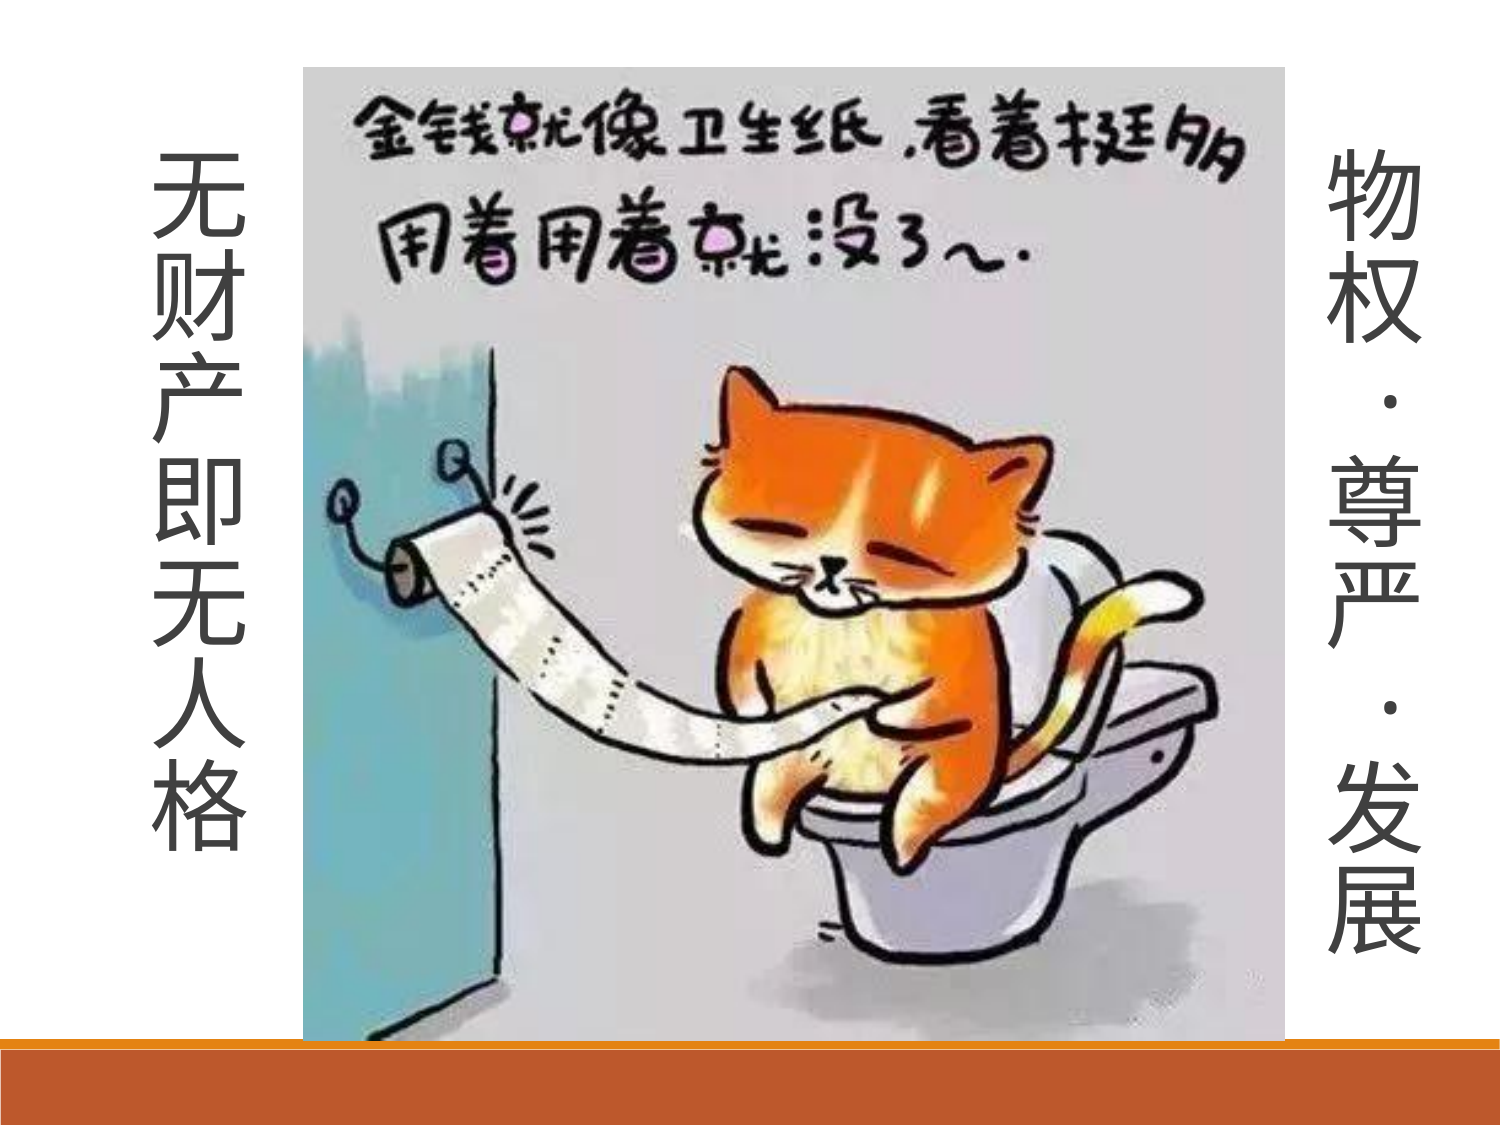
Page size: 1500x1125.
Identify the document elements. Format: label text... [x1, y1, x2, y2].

title 无 财 产 即 无 人 格 [134, 46, 304, 992]
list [303, 67, 1285, 1041]
text_box 物权 ·尊严 · 发展 [1311, 105, 1480, 975]
